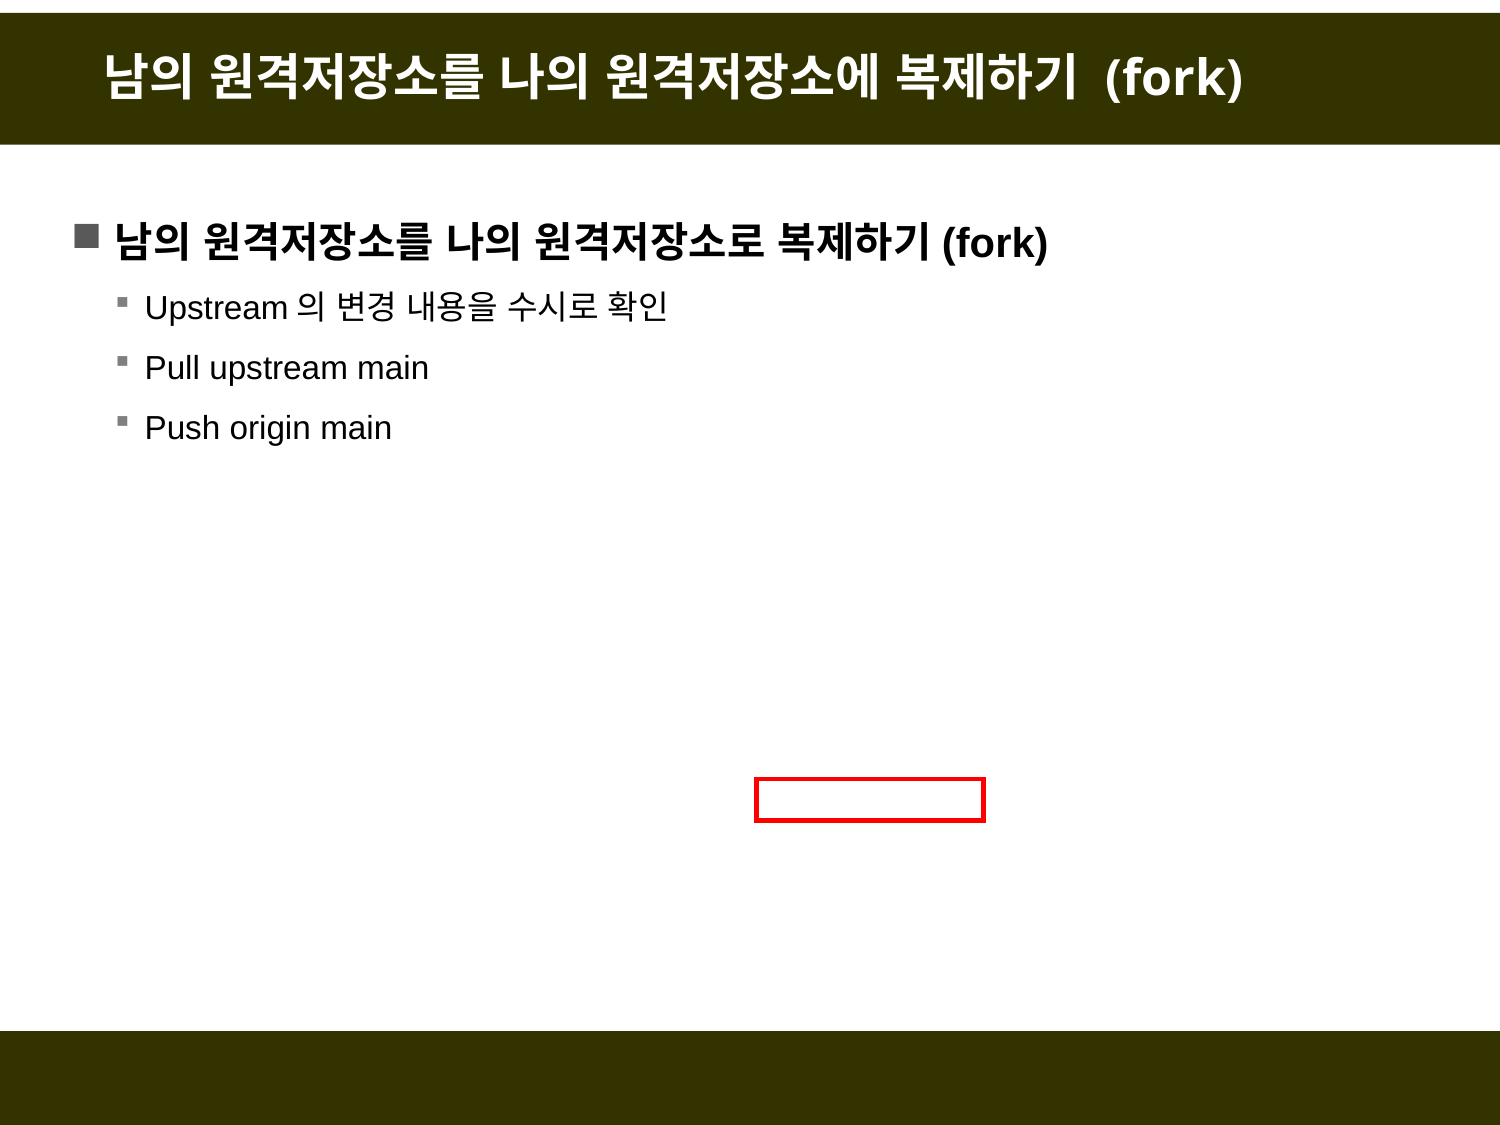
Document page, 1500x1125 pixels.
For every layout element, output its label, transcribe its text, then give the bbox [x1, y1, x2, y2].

title 남의 원격저장소를 나의 원격저장소에 복제하기 (fork) [88, 31, 1282, 126]
text_box [756, 778, 985, 822]
text_box 남의 원격저장소를 나의 원격저장소로 복제하기(fork) Upstream의 변경 내용을 수시로 확인 Pull upstream main Push origin main [56, 183, 1474, 821]
